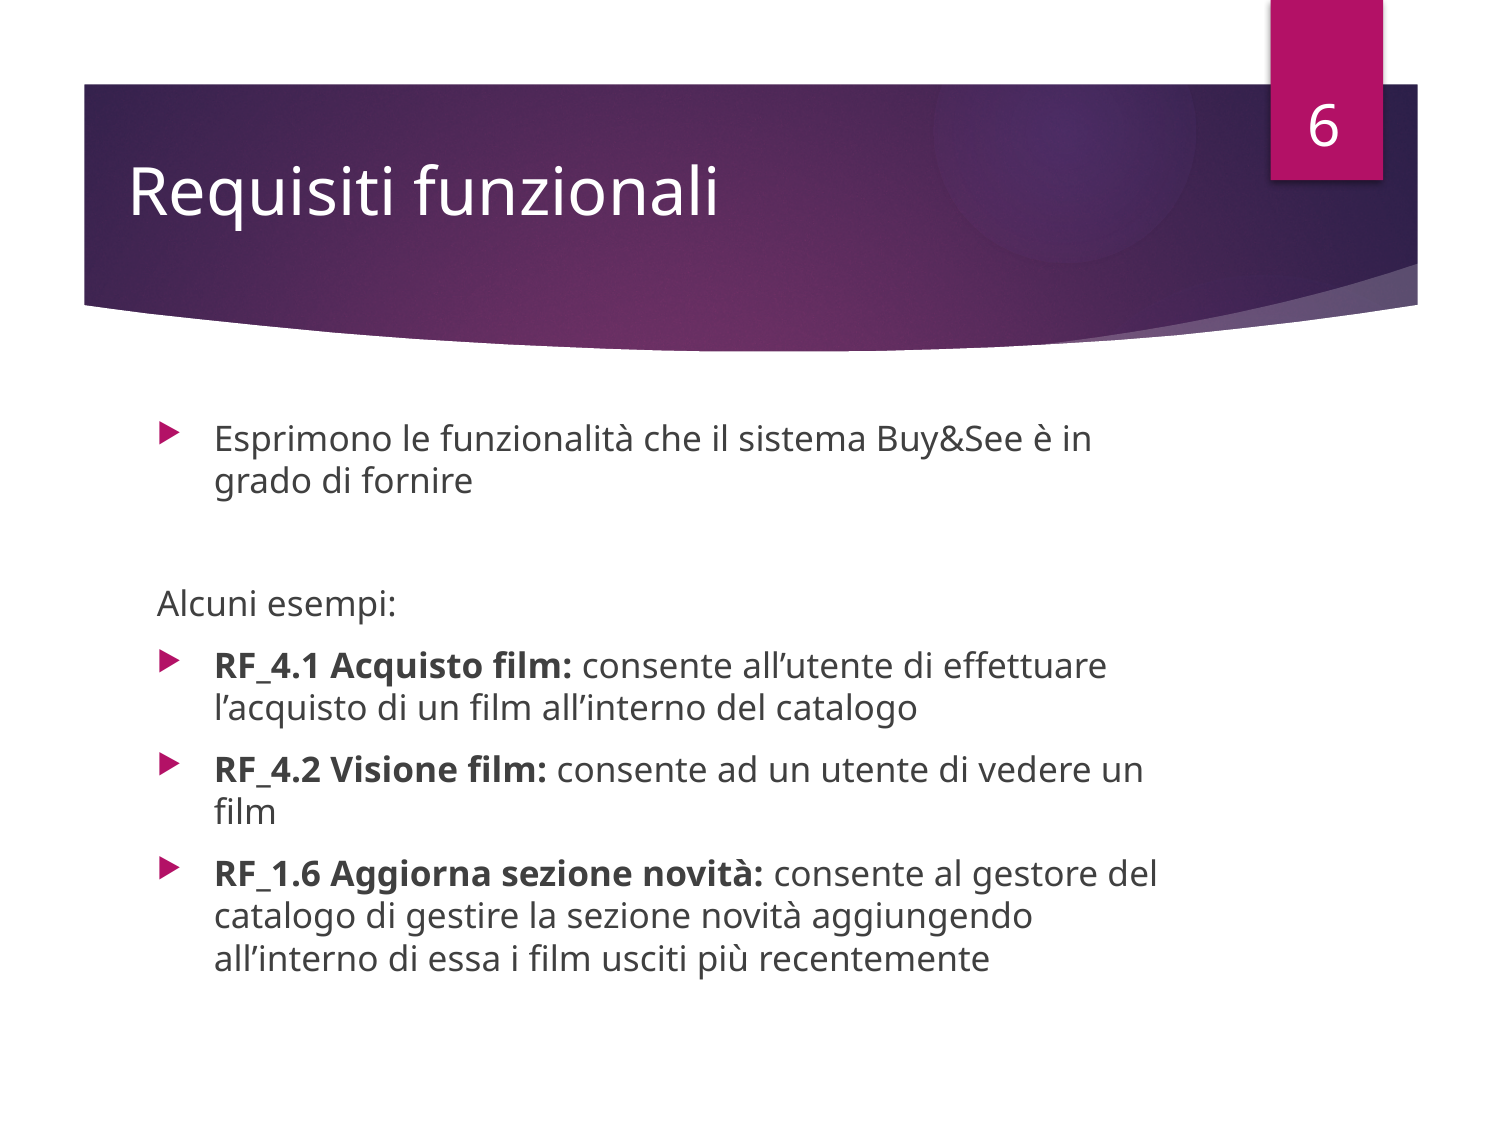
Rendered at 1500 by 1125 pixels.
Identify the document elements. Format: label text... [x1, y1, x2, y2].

slide_number 6 [1259, 48, 1390, 175]
title Requisiti funzionali [112, 79, 781, 298]
list Esprimono le funzionalità che il sistema Buy&See è in grado di fornire Alcuni esempi: RF_4.1 Acquisto film: consente all’utente di effettuare l’acquisto di un film all’interno del catalogo RF_4.2 Visione film: consente ad un utente di vedere un film RF_1.6 Aggiorna sezione novità: consente al gestore del catalogo di gestire la sezione novità aggiungendo all’interno di essa i film usciti più recentemente [141, 408, 1183, 988]
